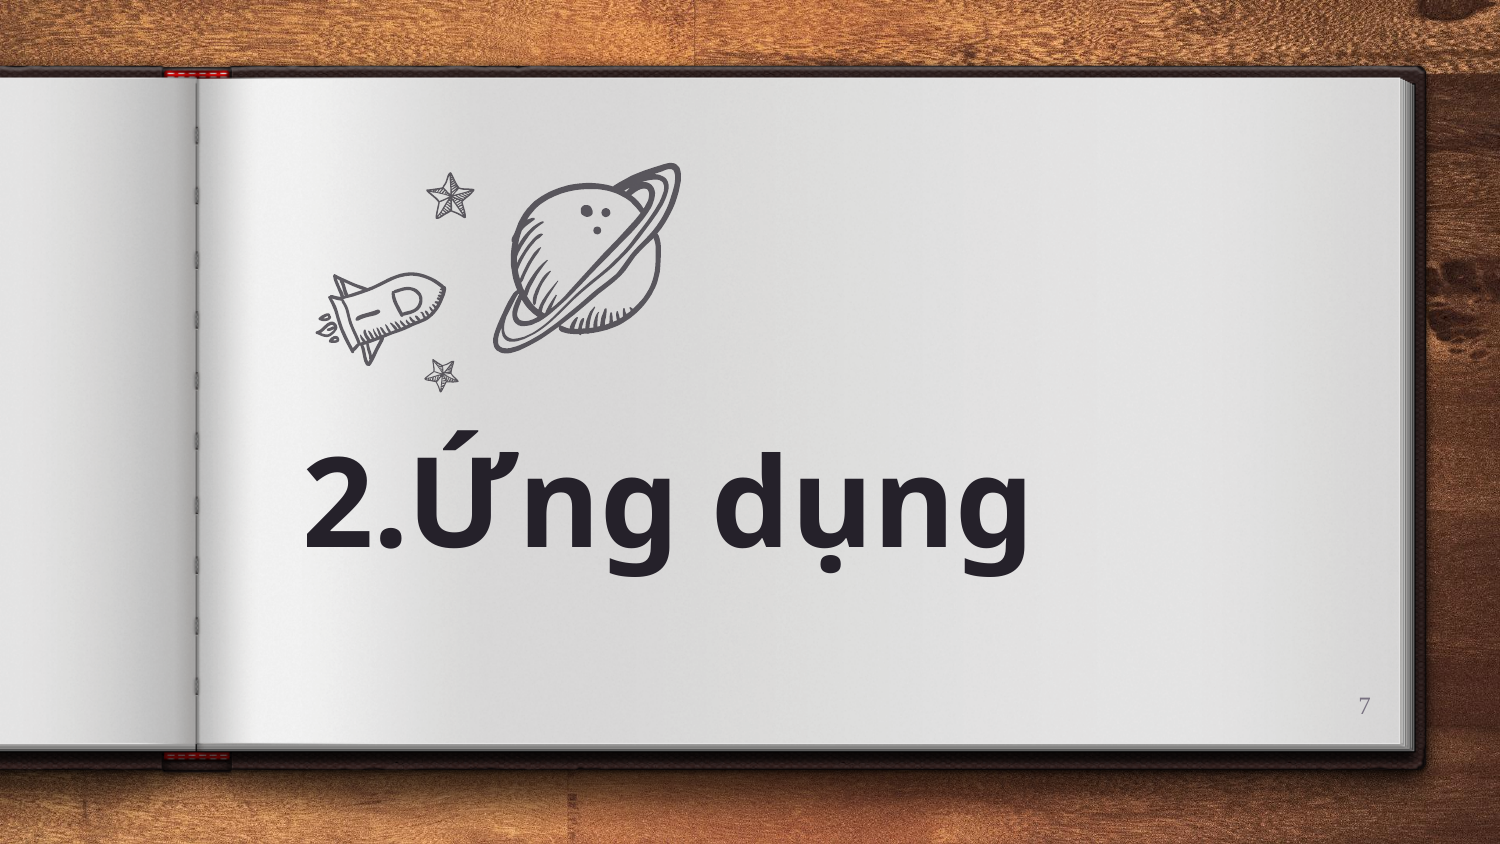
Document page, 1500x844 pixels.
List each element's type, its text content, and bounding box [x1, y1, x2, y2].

picture [0, 0, 1500, 844]
slide_number 7 [1295, 672, 1386, 737]
title 2.Ứng dụng [287, 397, 1213, 588]
text_box [426, 172, 475, 219]
text_box [315, 272, 447, 366]
text_box [424, 358, 459, 393]
text_box [493, 162, 681, 354]
